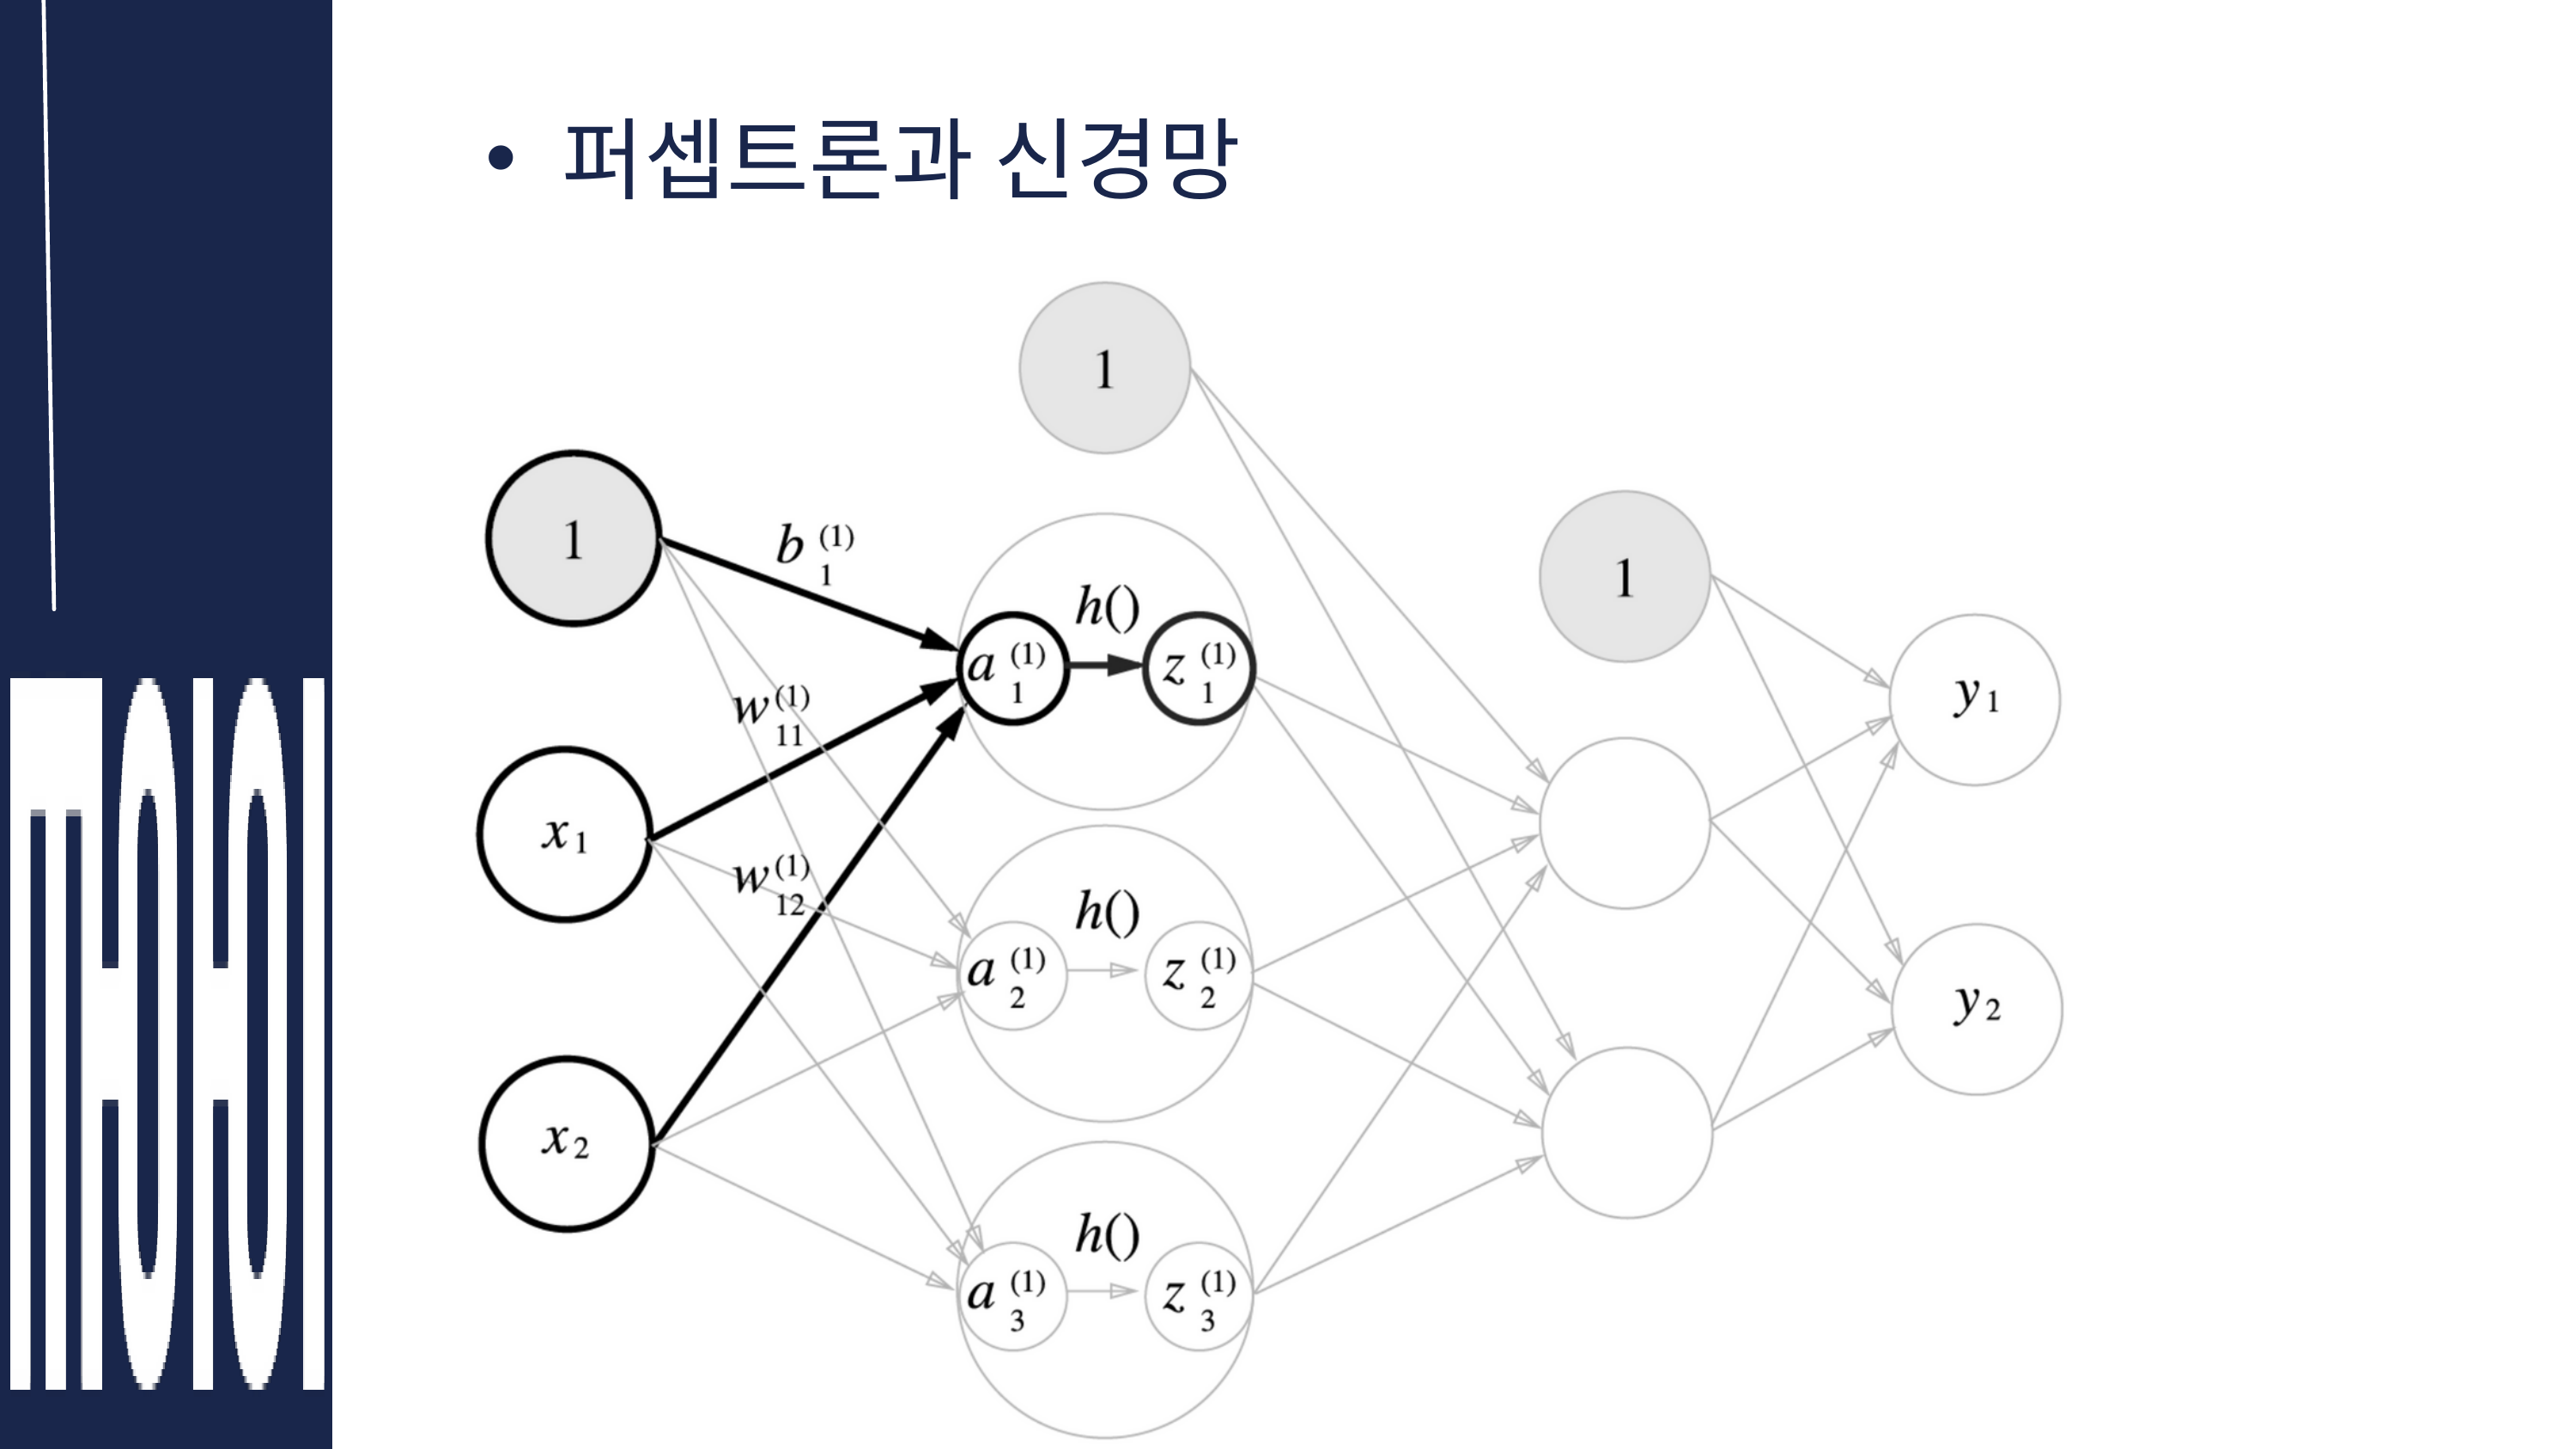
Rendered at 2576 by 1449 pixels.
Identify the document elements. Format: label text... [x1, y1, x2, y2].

text_box 퍼셉트론과 신경망 [410, 87, 1787, 211]
text_box [471, 271, 2072, 1449]
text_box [0, 0, 333, 1449]
